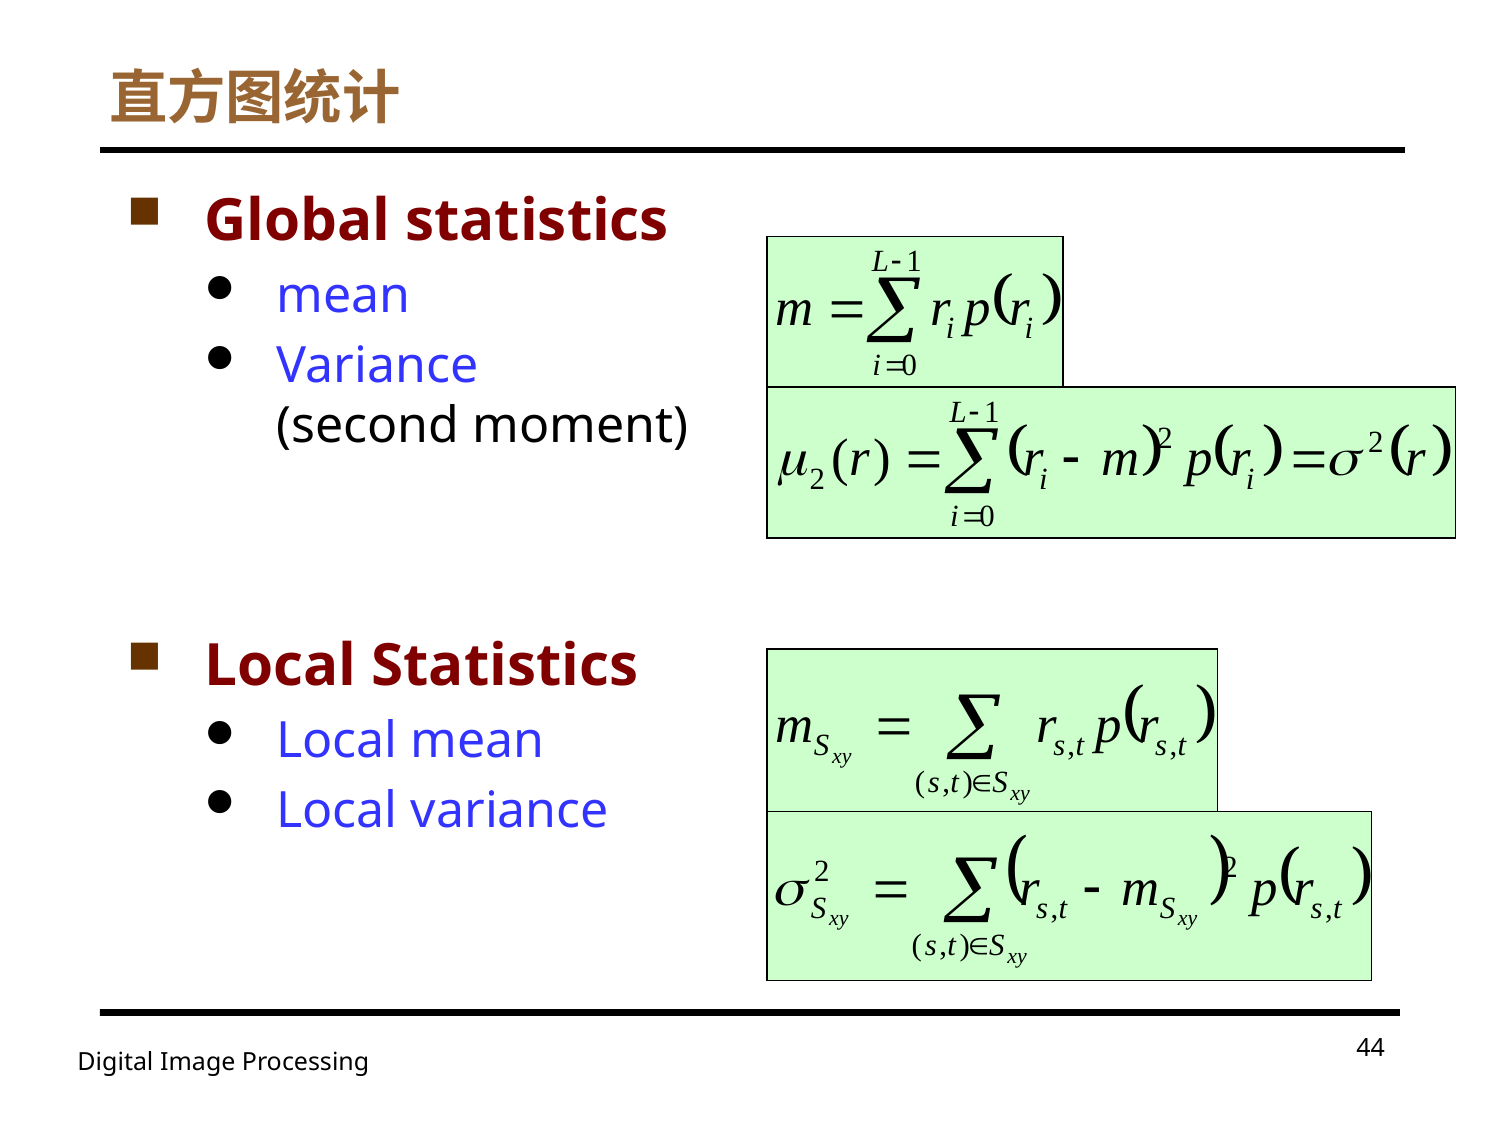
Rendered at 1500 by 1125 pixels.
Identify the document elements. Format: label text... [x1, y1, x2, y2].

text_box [767, 649, 1217, 812]
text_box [767, 812, 1371, 980]
slide_number 44 [1074, 1024, 1400, 1103]
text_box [767, 237, 1063, 387]
title 直方图统计 [94, 50, 1407, 138]
slide_number Digital Image Processing [62, 1037, 488, 1116]
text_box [767, 387, 1455, 538]
list Global statistics mean Variance (second moment) Local Statistics Local mean Local variance [112, 174, 1419, 1000]
